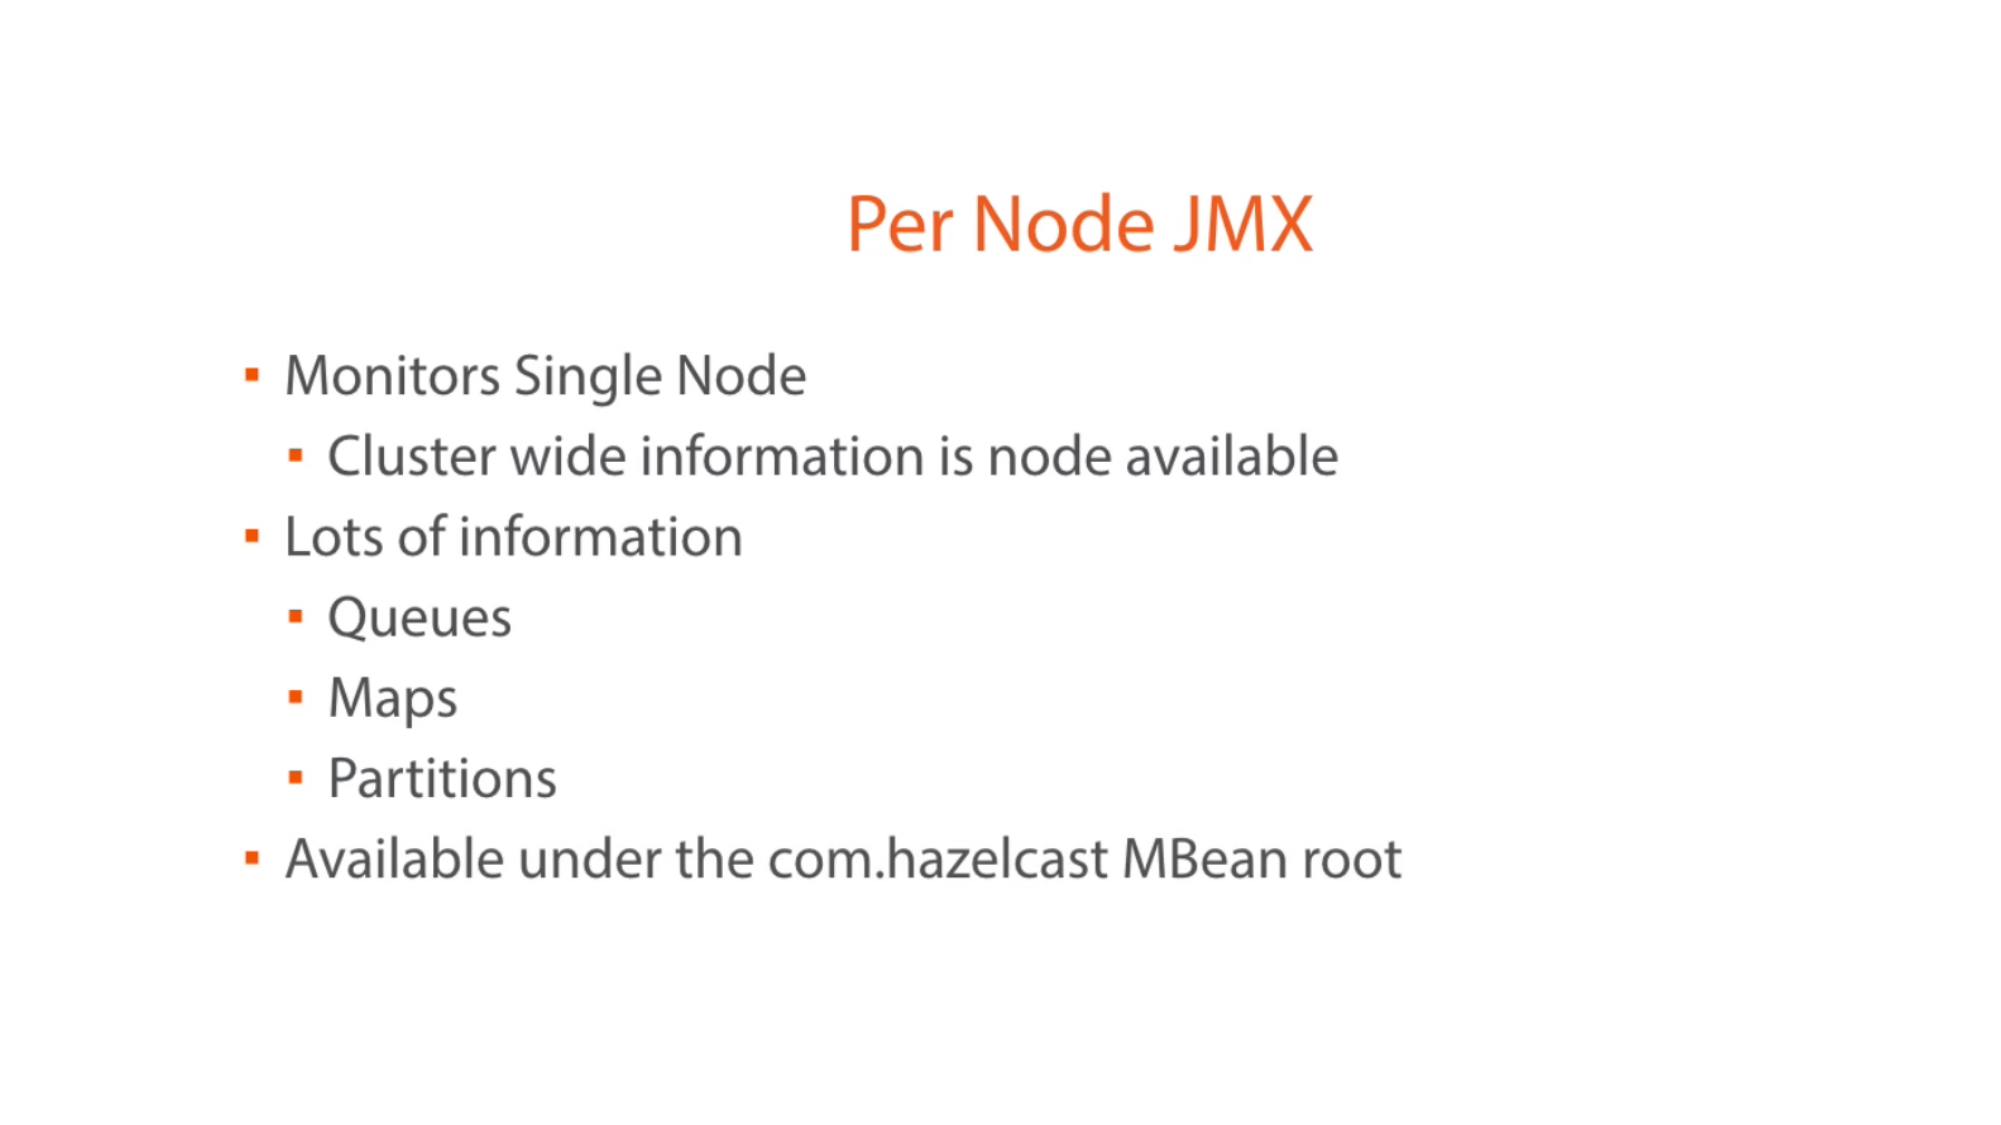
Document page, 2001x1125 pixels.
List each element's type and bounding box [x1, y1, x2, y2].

list [187, 119, 1863, 1014]
